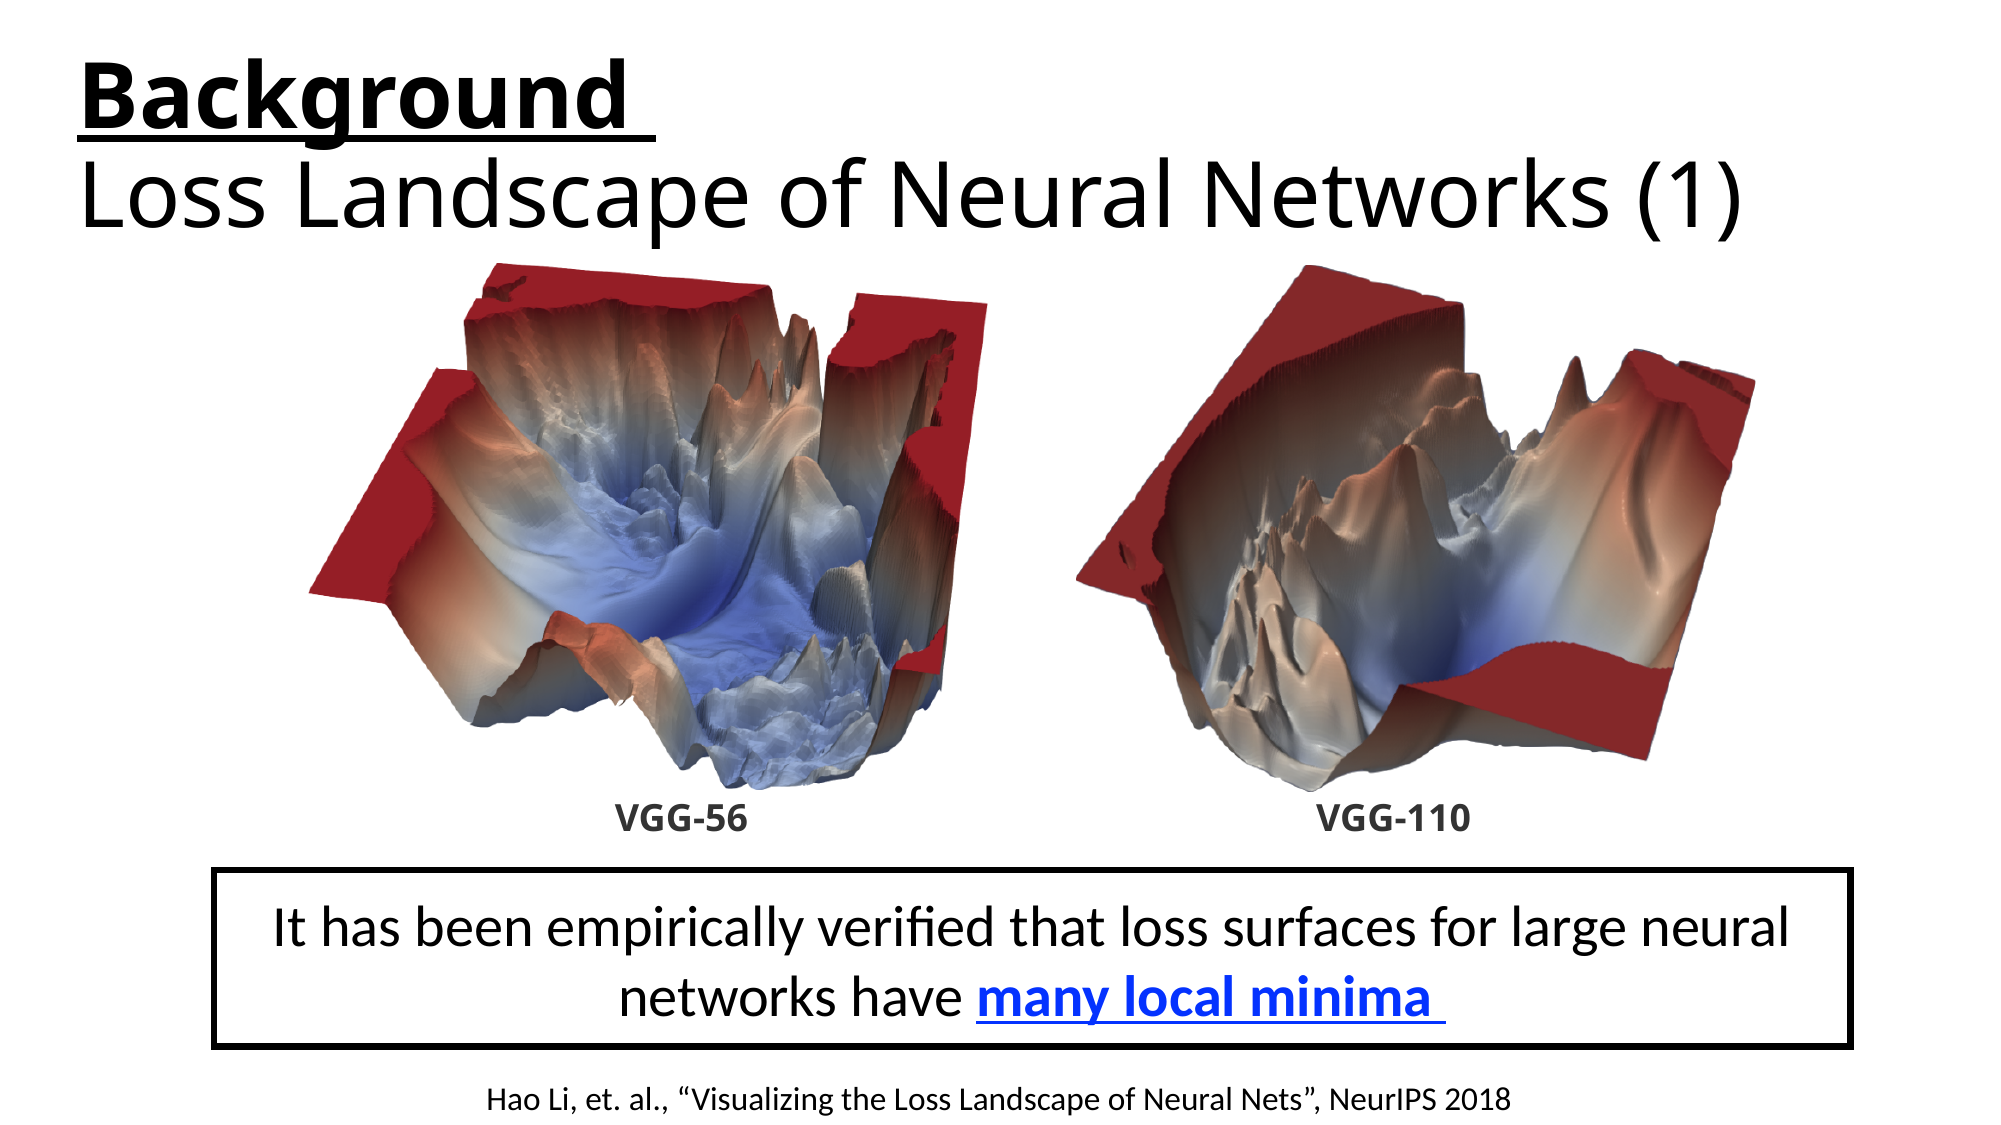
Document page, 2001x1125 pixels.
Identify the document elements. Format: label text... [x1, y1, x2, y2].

text_box It has been empirically verified that loss surfaces for large neural networks have many local minima [213, 869, 1852, 1048]
text_box VGG-110 [1301, 800, 1486, 847]
text_box VGG-56 [600, 800, 764, 847]
title Background Loss Landscape of Neural Networks (1) [62, 39, 1788, 257]
text_box Hao Li, et. al., “Visualizing the Loss Landscape of Neural Nets”, NeurIPS 2018 [471, 1069, 1529, 1125]
picture [292, 254, 1756, 800]
